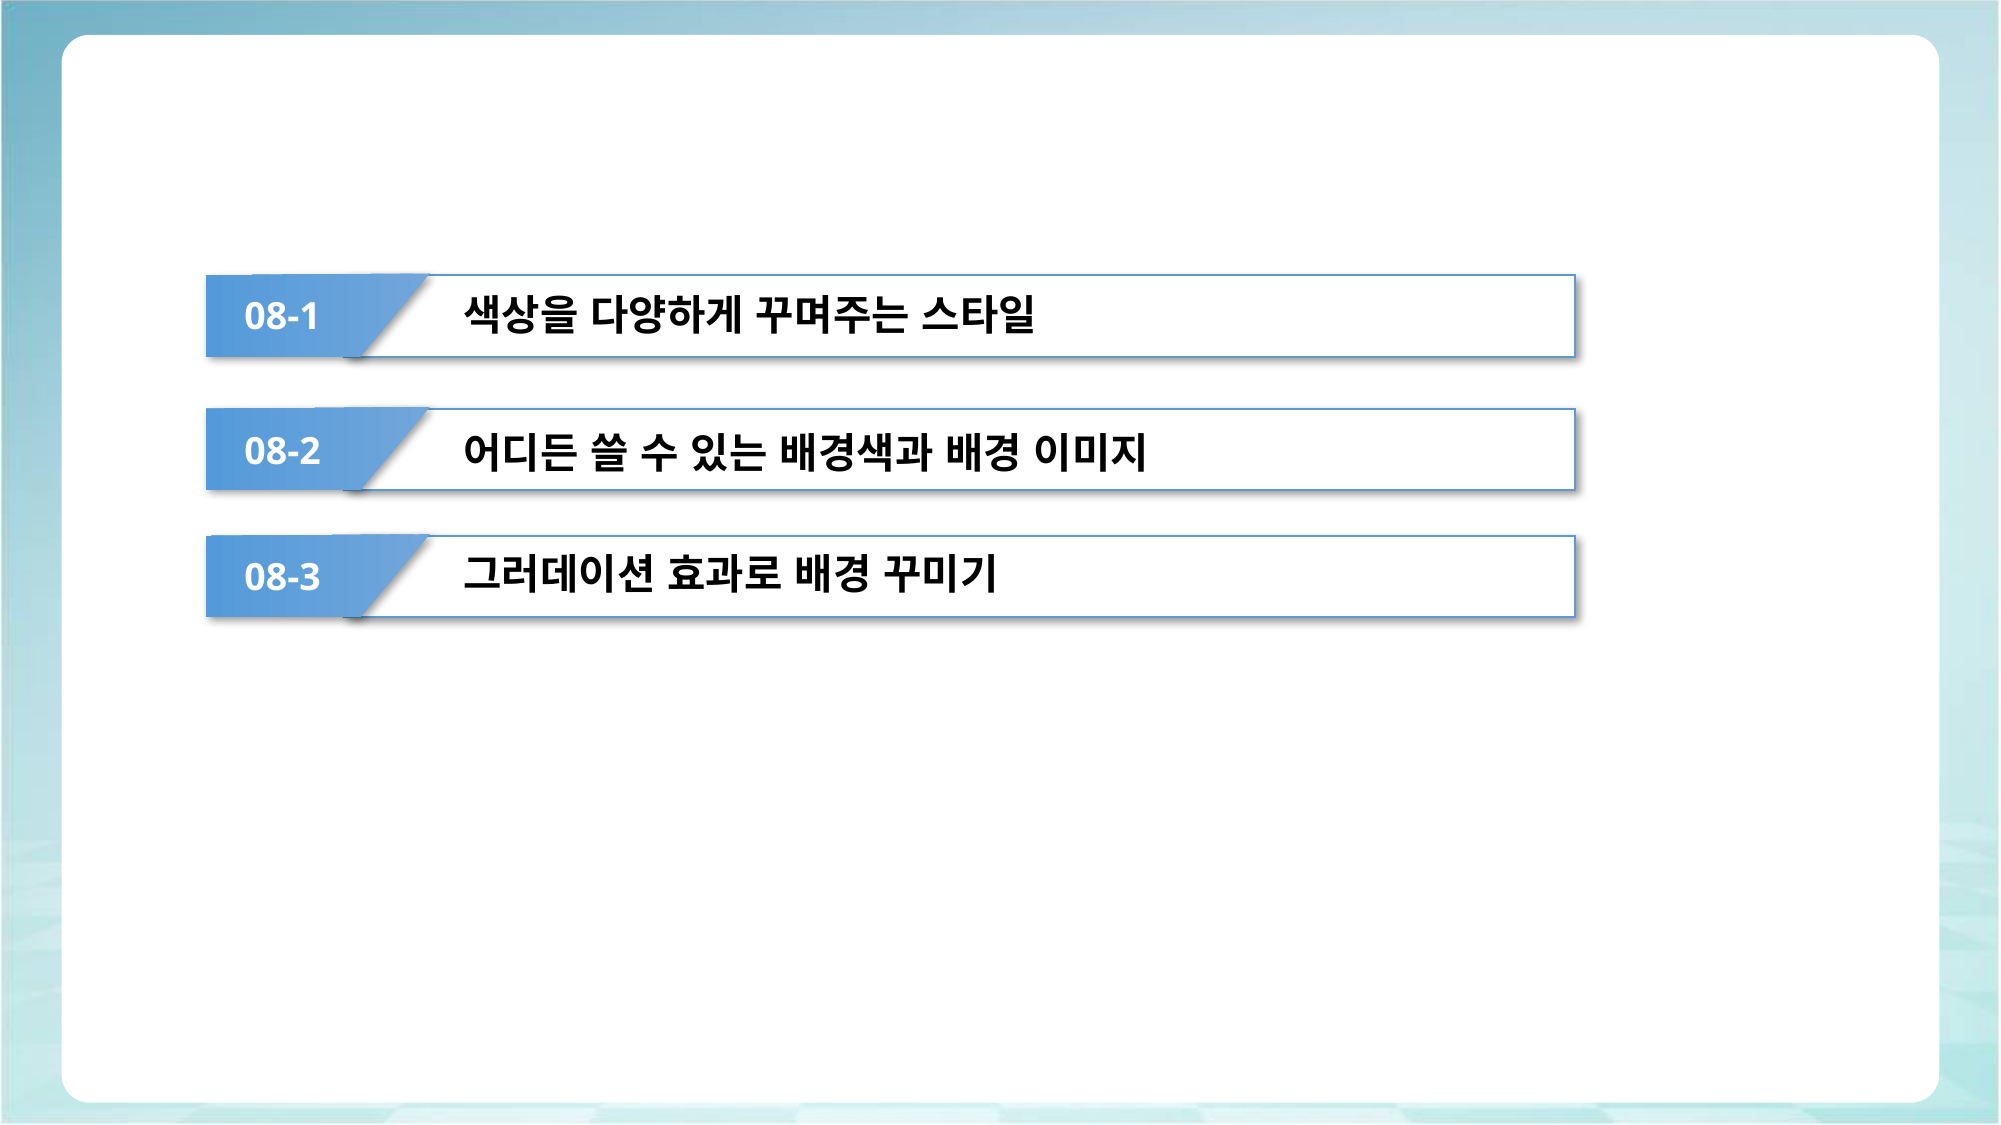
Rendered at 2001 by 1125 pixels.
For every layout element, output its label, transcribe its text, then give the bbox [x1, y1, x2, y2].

picture [0, 0, 2001, 1125]
text_box 08-1 [229, 284, 378, 345]
text_box 08-2 [229, 419, 378, 480]
text_box 어디든 쓸 수 있는 배경색과 배경 이미지 [448, 419, 1234, 485]
text_box 그러데이션 효과로 배경 꾸미기 [448, 540, 1234, 606]
text_box 08-3 [229, 545, 378, 606]
text_box 색상을 다양하게 꾸며주는 스타일 [448, 281, 1234, 347]
